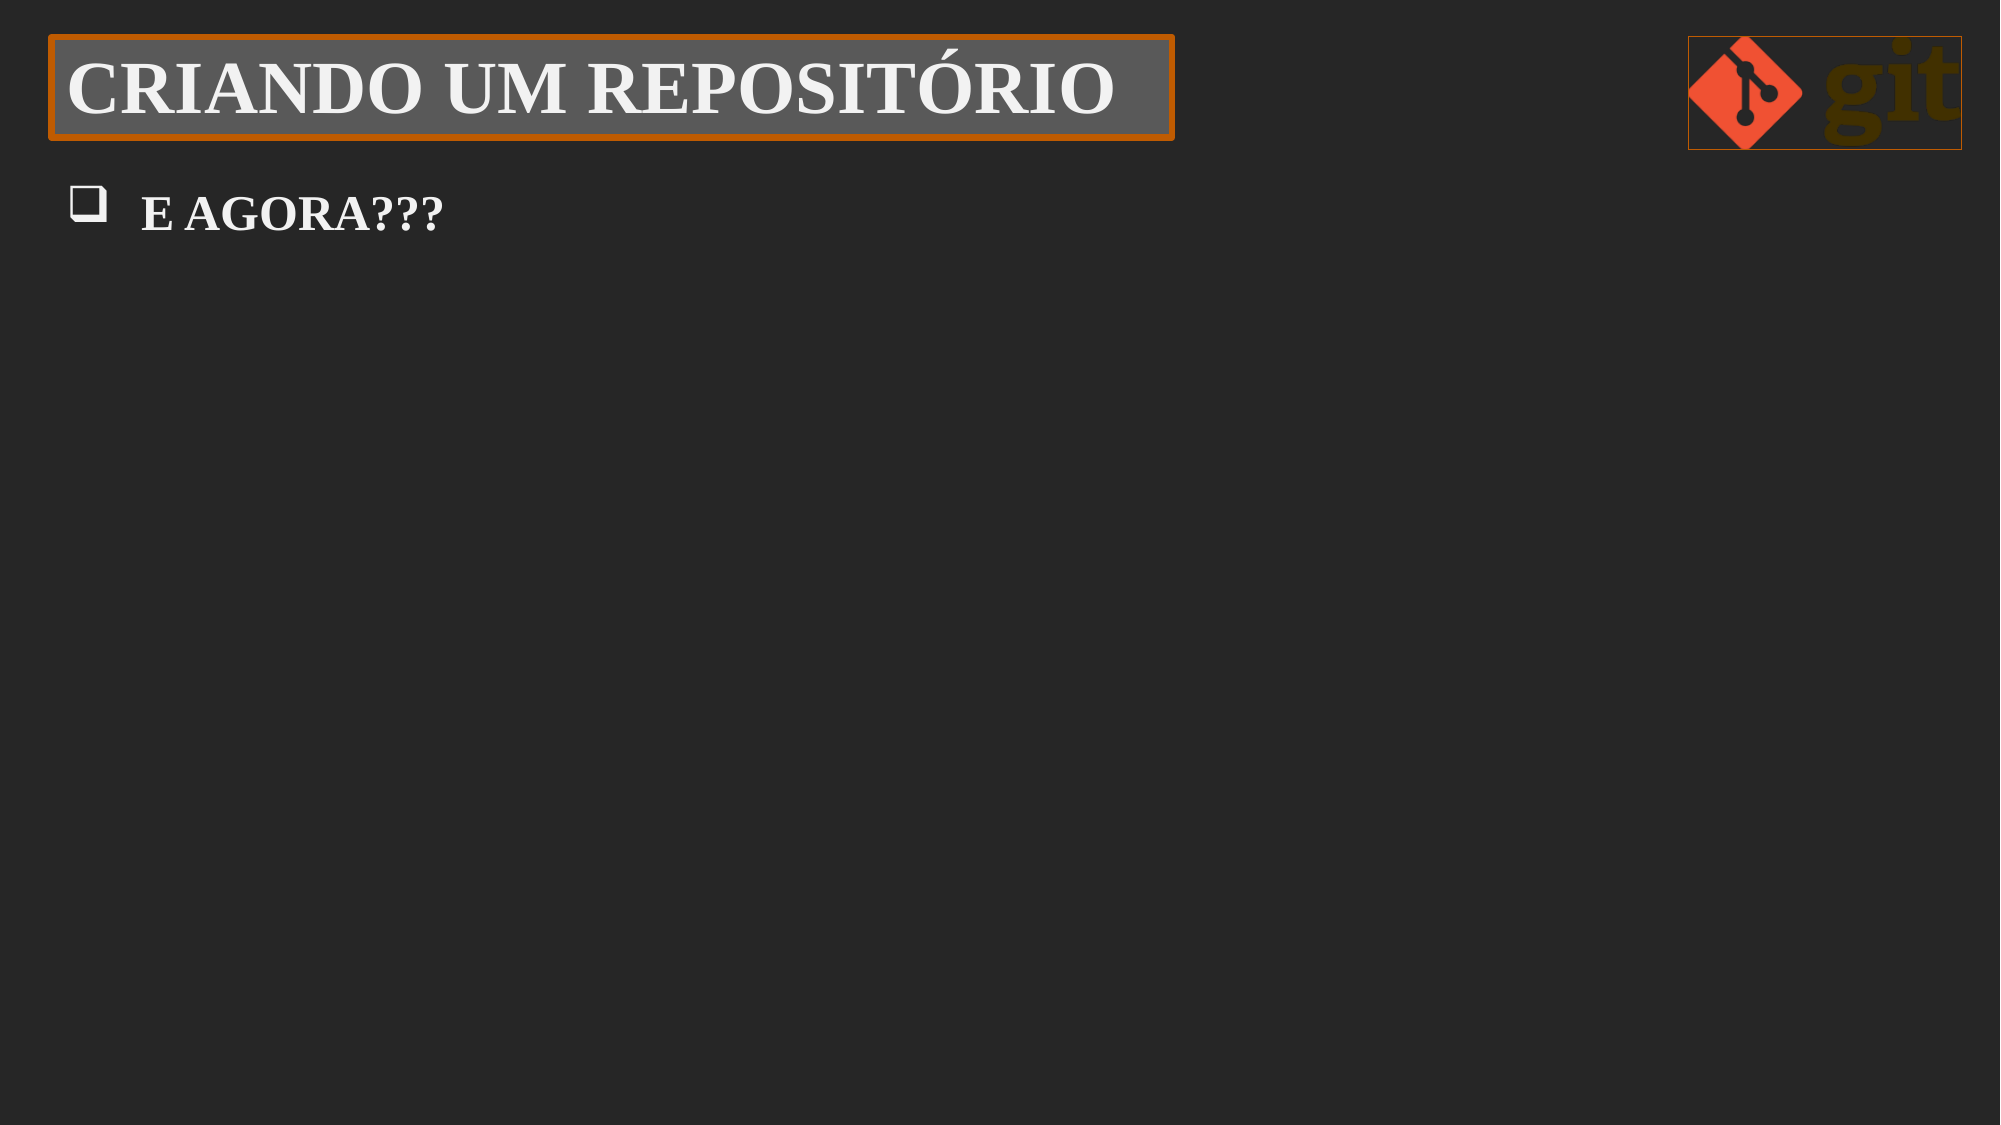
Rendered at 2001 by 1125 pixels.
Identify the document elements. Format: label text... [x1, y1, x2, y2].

picture [1688, 36, 1962, 150]
text_box CRIANDO UM REPOSITÓRIO [51, 37, 1173, 138]
text_box E AGORA??? [51, 179, 1554, 315]
